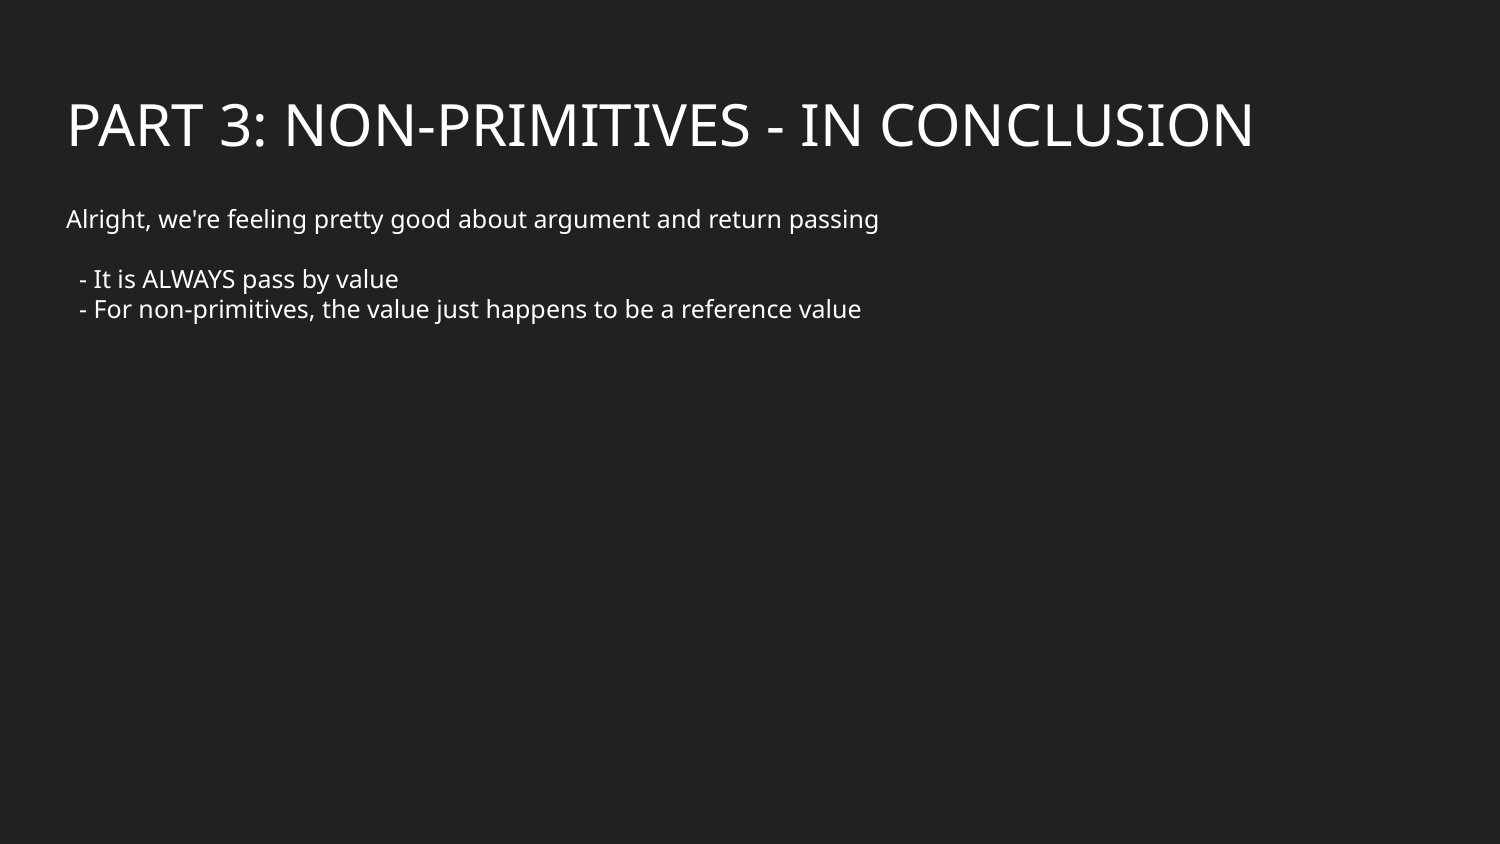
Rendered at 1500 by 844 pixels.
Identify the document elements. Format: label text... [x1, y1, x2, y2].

title PART 3: NON-PRIMITIVES - IN CONCLUSION [51, 72, 1449, 167]
list Alright, we're feeling pretty good about argument and return passing - It is ALWAYS pass by value - For non-primitives, the value just happens to be a reference value [51, 189, 1449, 721]
